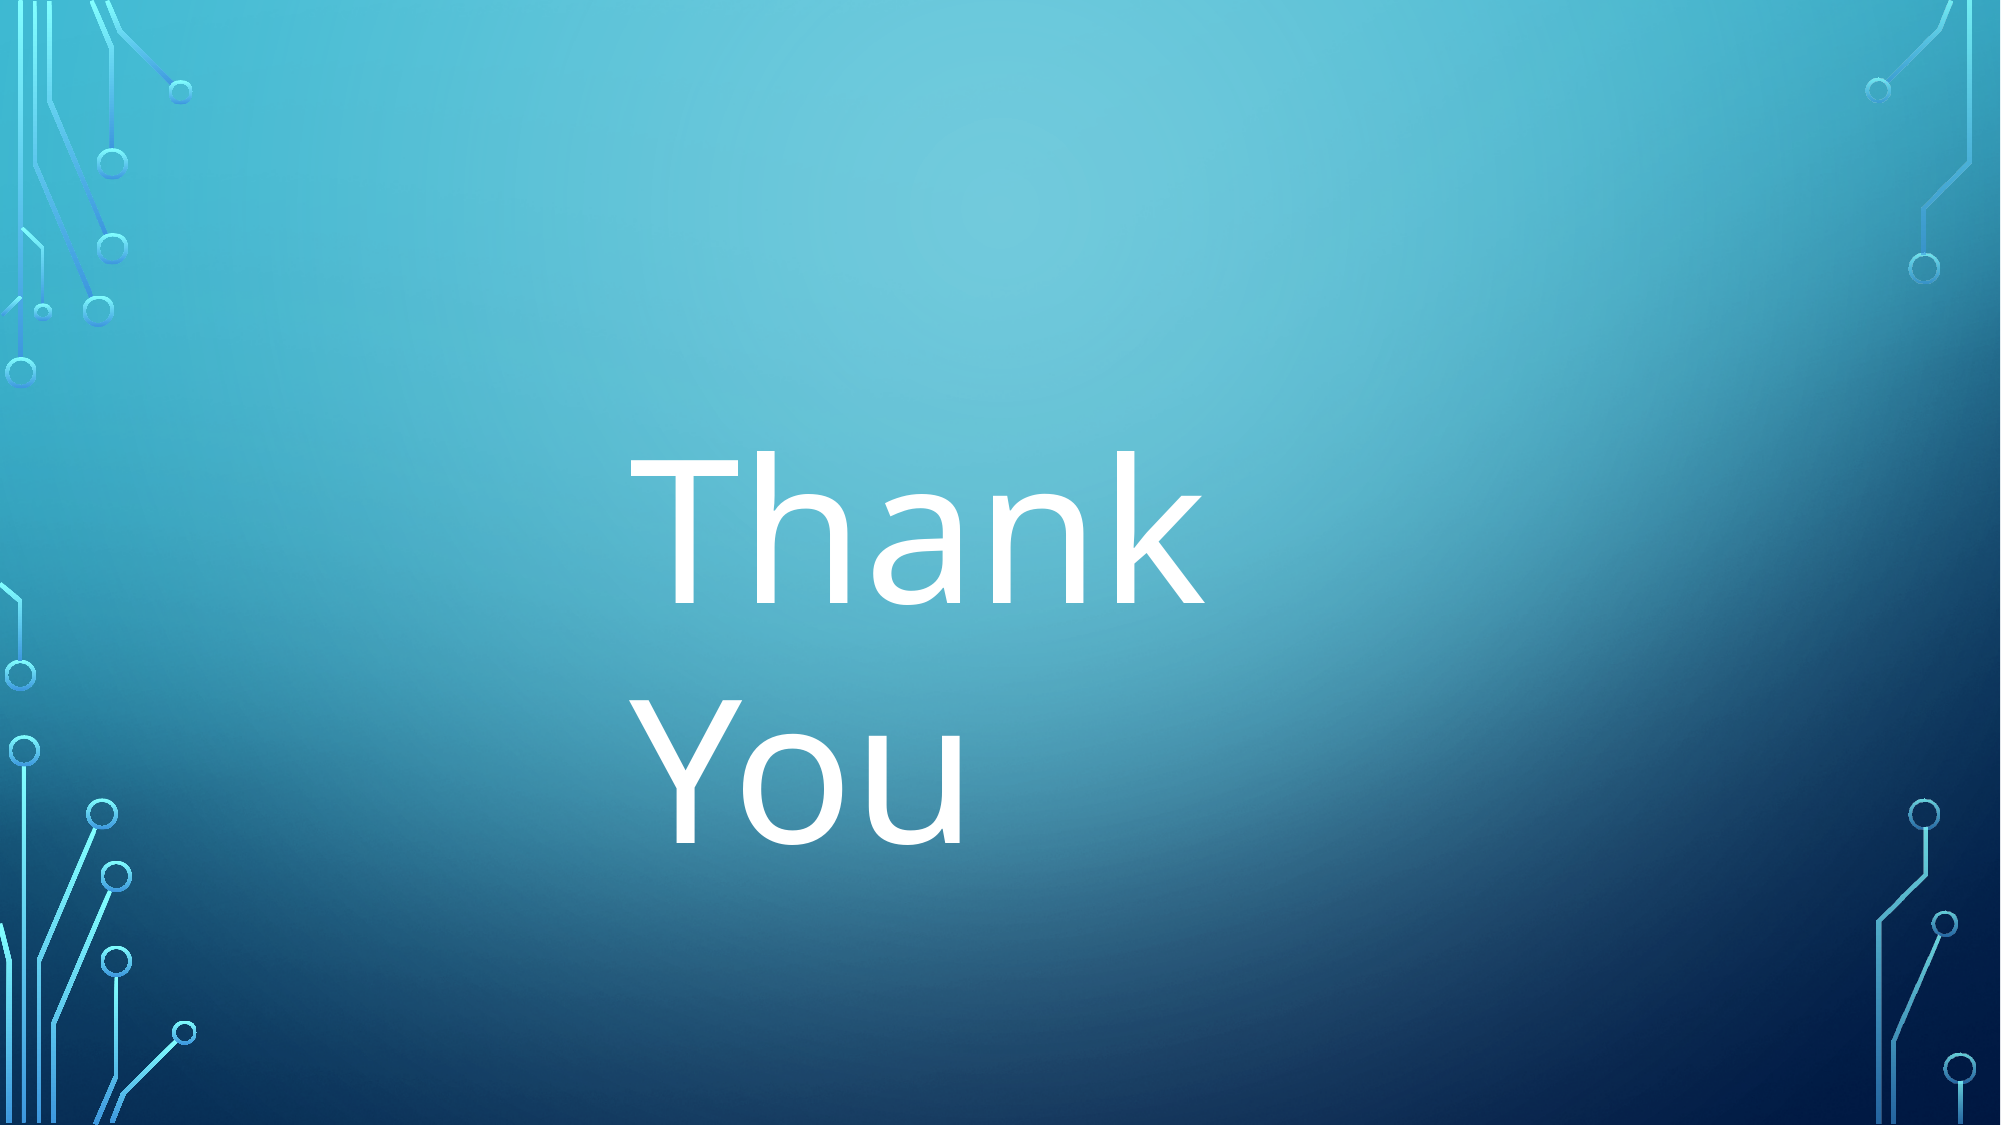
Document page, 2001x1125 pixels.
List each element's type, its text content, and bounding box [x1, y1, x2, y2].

text_box Thank You [614, 396, 1385, 891]
